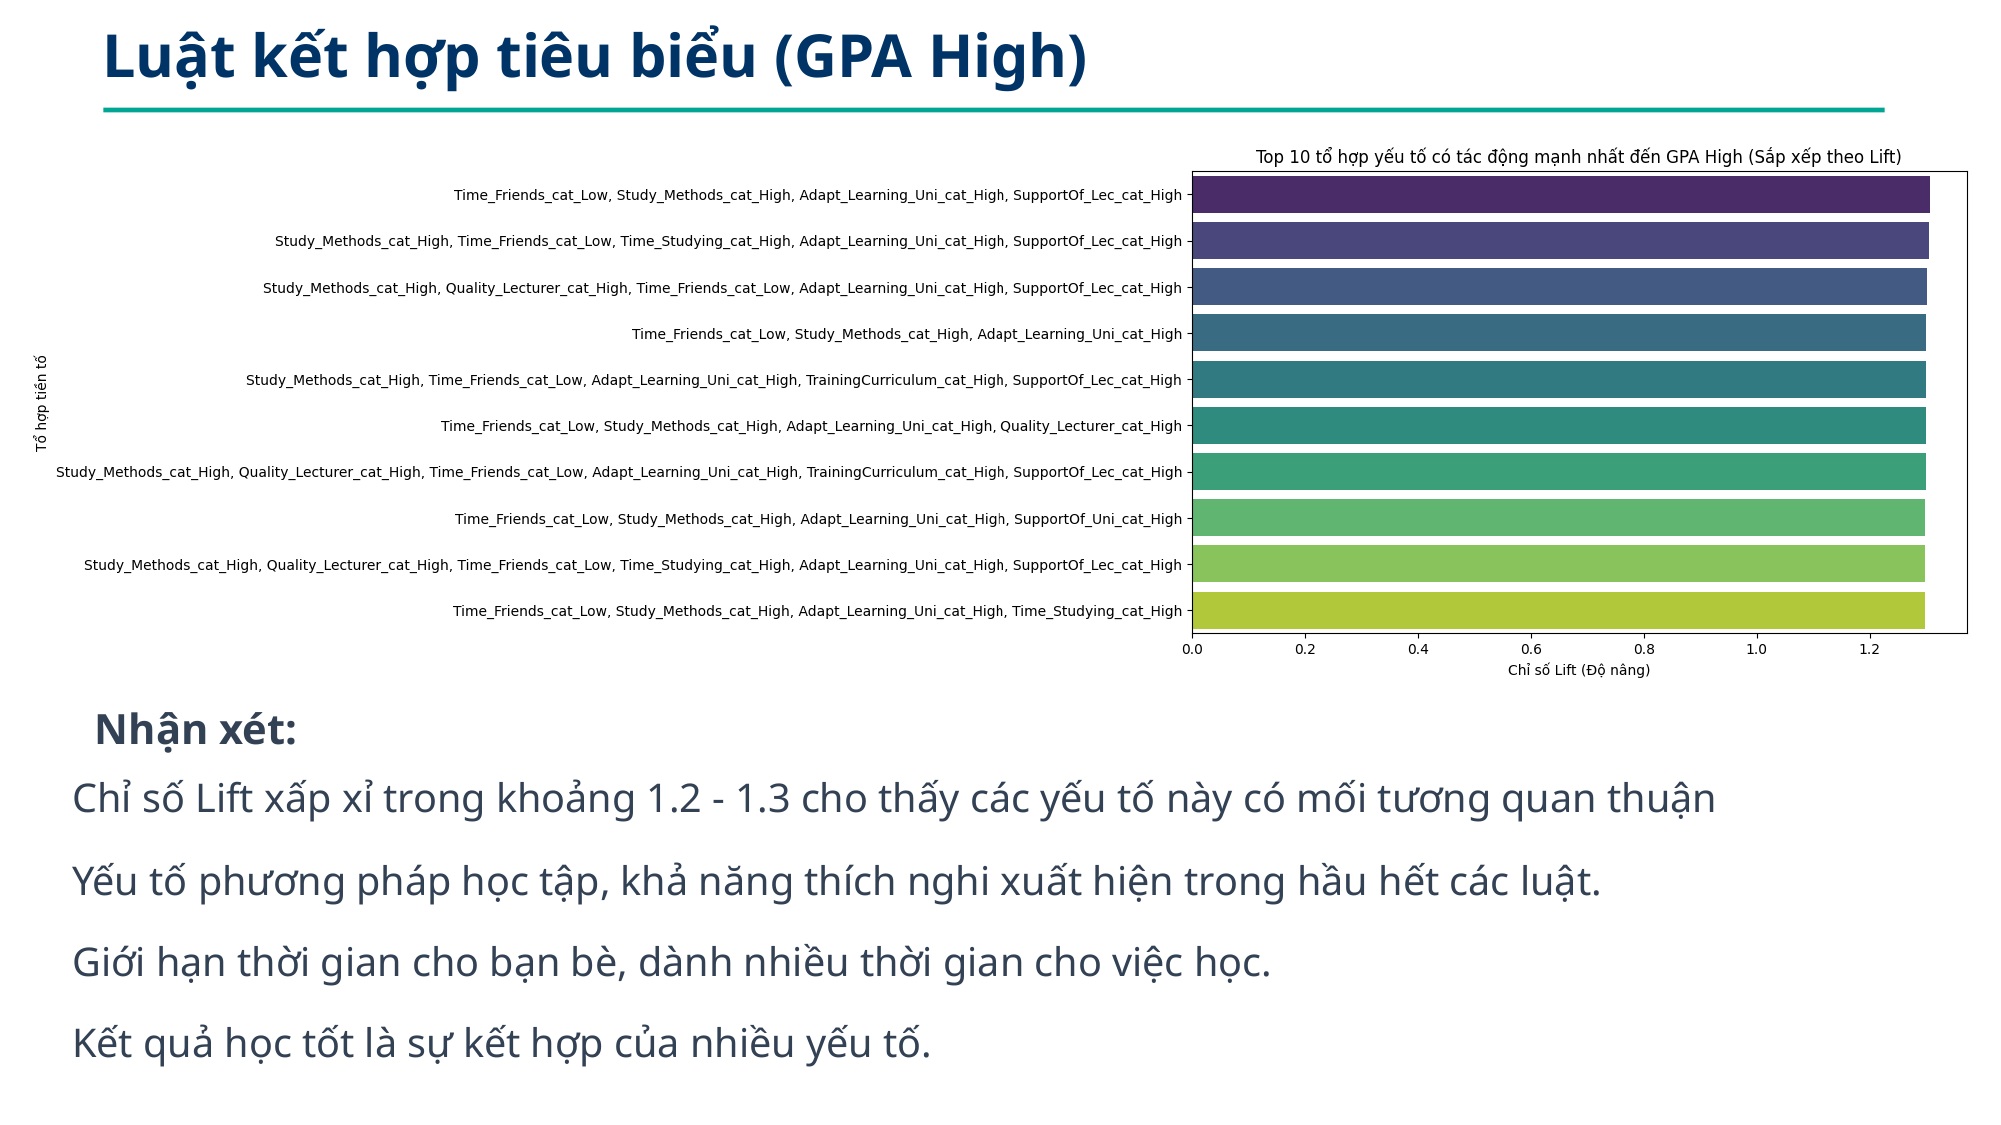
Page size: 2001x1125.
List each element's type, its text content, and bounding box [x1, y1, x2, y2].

text_box Nhận xét: [79, 699, 1922, 768]
text_box Chỉ số Lift xấp xỉ trong khoảng 1.2 - 1.3 cho thấy các yếu tố này có mối tương quan thuận [57, 758, 1947, 836]
text_box Luật kết hợp tiêu biểu (GPA High) [102, 18, 1973, 90]
text_box Giới hạn thời gian cho bạn bè, dành nhiều thời gian cho việc học. [57, 922, 1834, 1000]
text_box [103, 107, 1885, 113]
text_box Kết quả học tốt là sự kết hợp của nhiều yếu tố. [57, 1002, 1834, 1081]
picture [24, 136, 1976, 688]
text_box Yếu tố phương pháp học tập, khả năng thích nghi xuất hiện trong hầu hết các luật. [57, 841, 1834, 919]
